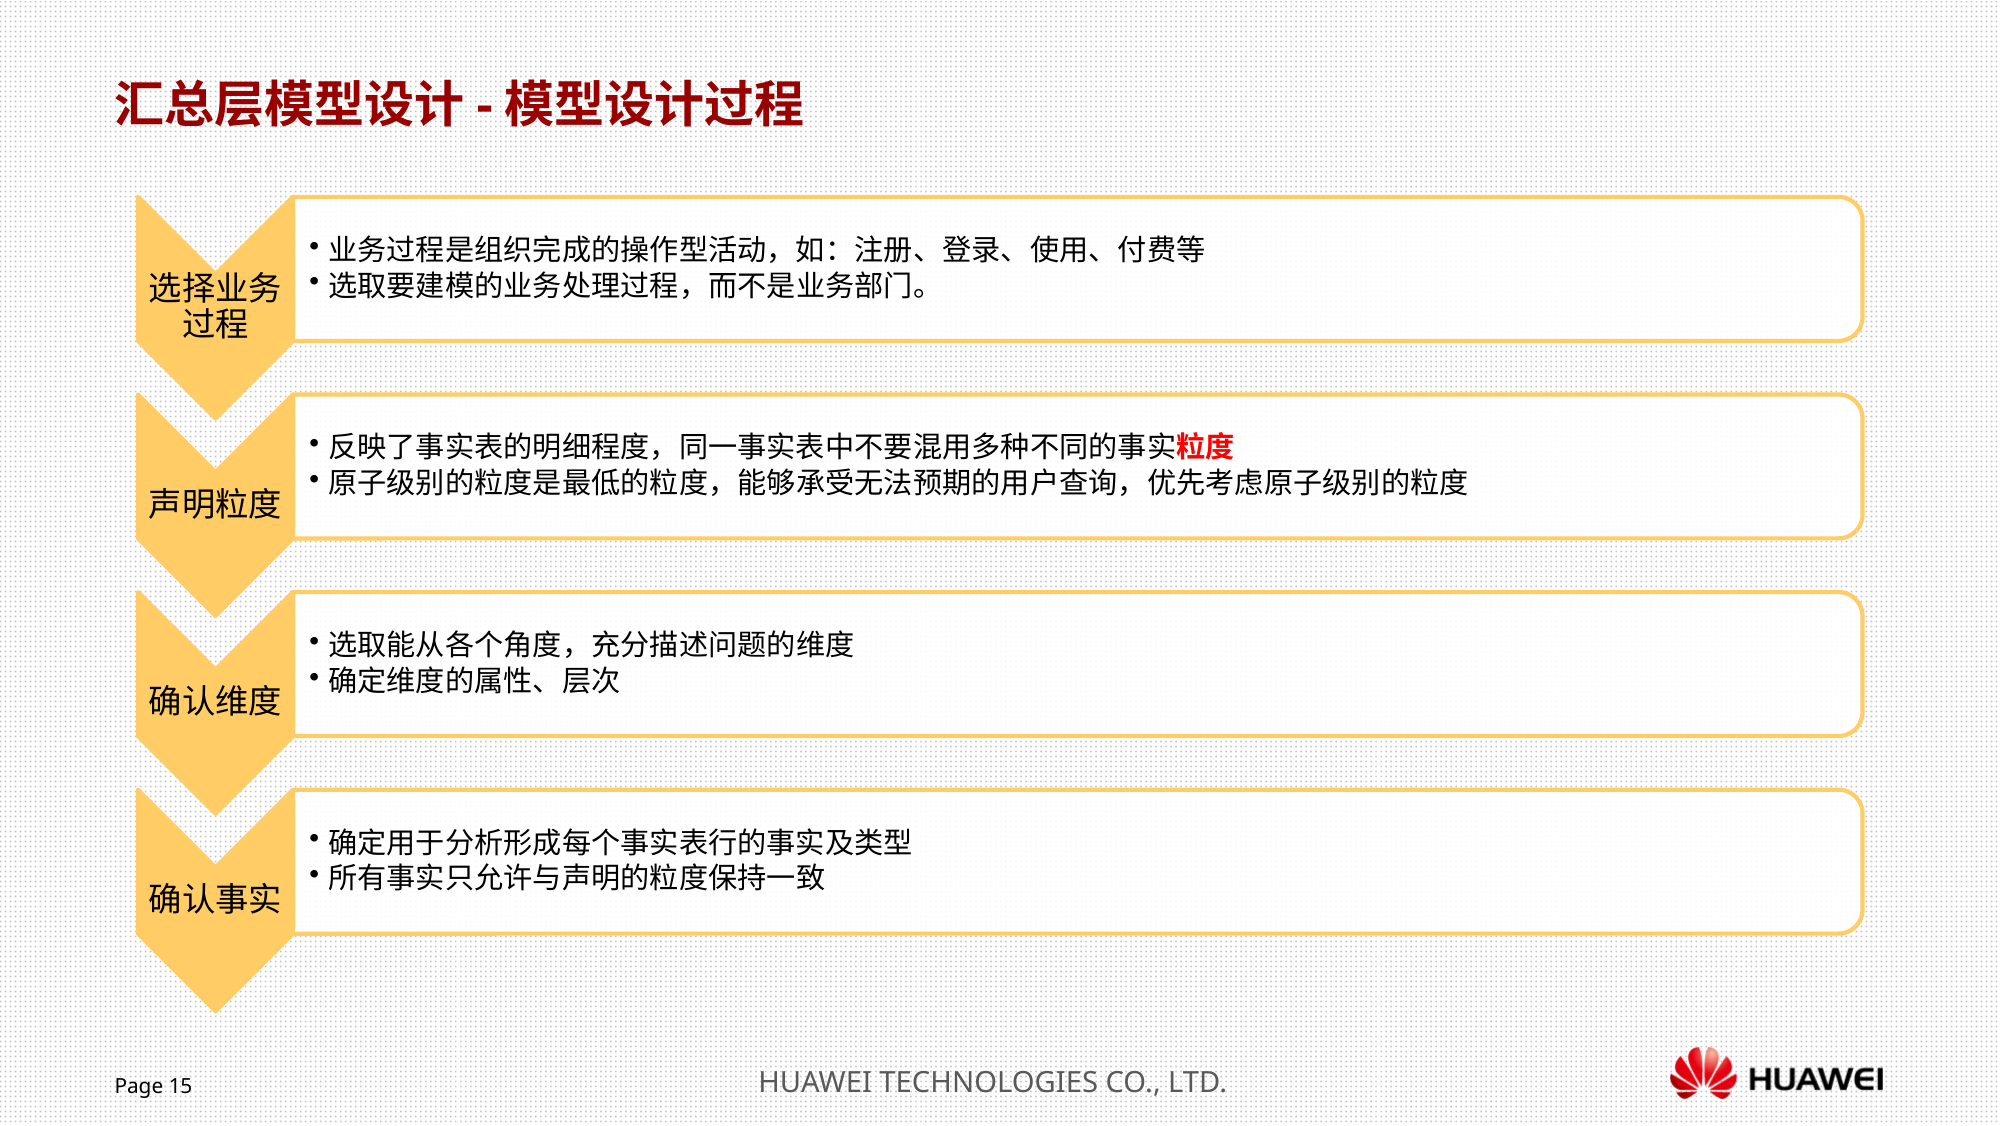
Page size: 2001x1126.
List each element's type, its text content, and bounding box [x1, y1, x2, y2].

text_box 汇总层模型设计-模型设计过程 [99, 65, 1901, 151]
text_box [137, 196, 1863, 1012]
picture [1670, 1047, 1883, 1099]
